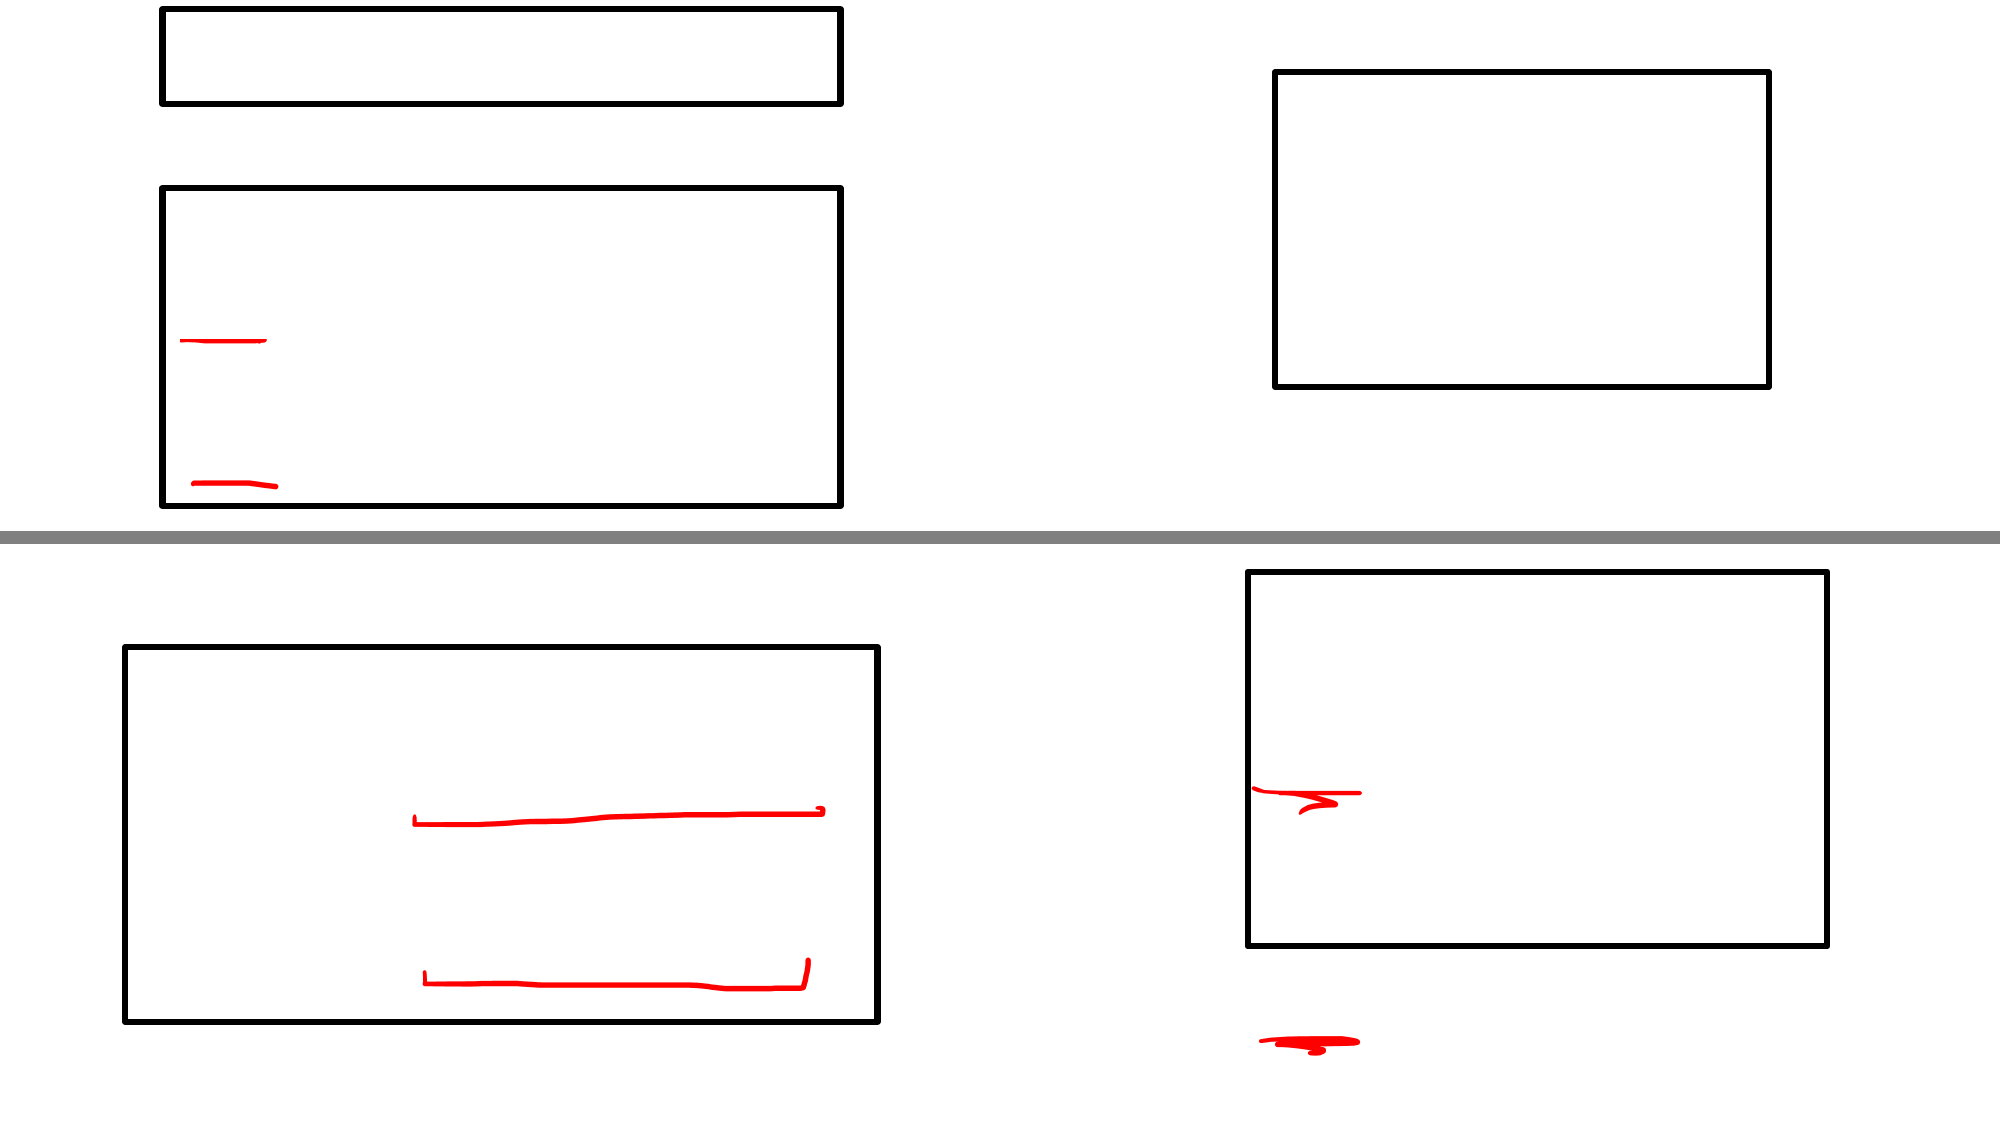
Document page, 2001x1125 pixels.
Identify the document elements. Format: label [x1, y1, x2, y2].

picture [180, 339, 1371, 537]
picture [180, 538, 1371, 1064]
